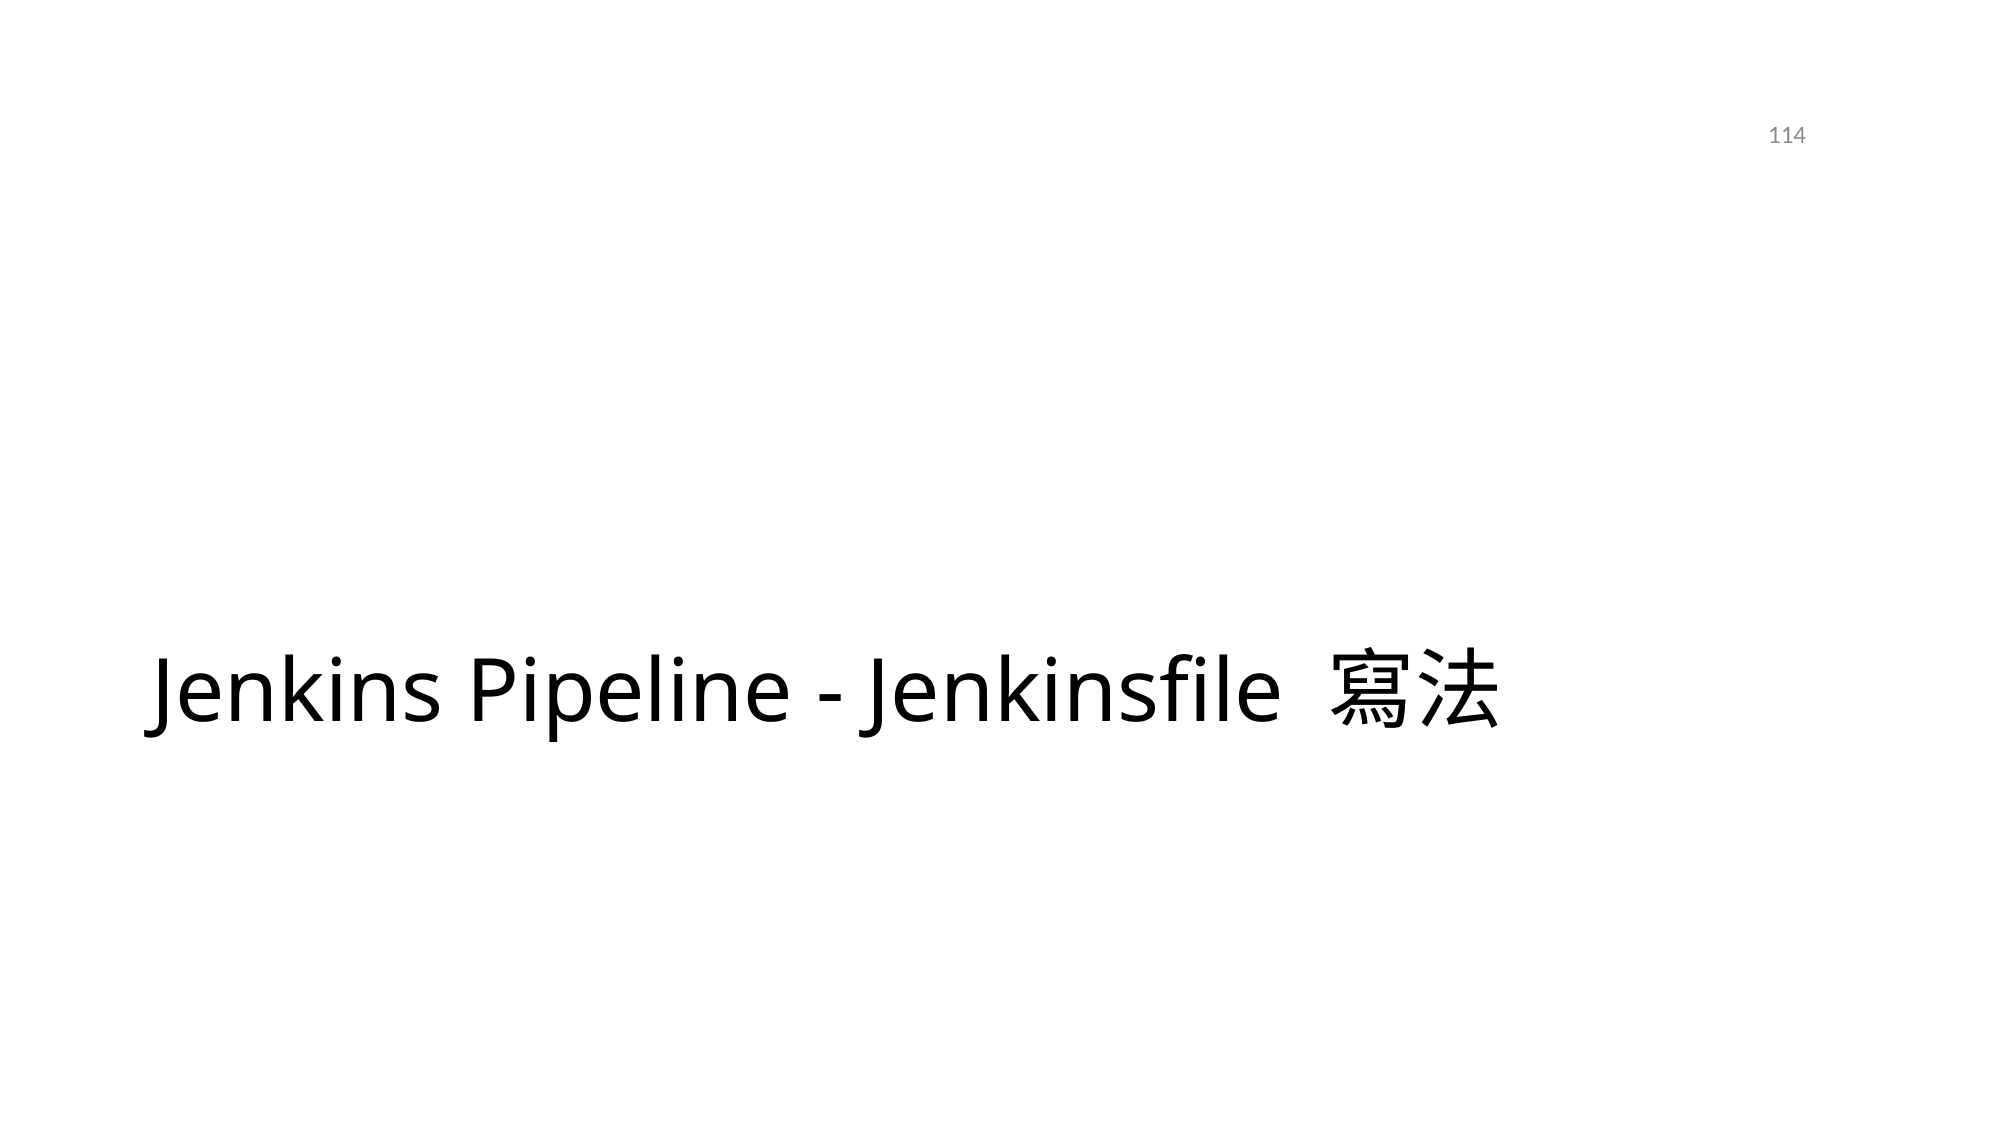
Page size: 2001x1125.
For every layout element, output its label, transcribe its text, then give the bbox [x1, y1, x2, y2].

title Jenkins Pipeline - Jenkinsfile 寫法 [136, 280, 1862, 749]
slide_number 114 [1712, 92, 1822, 175]
